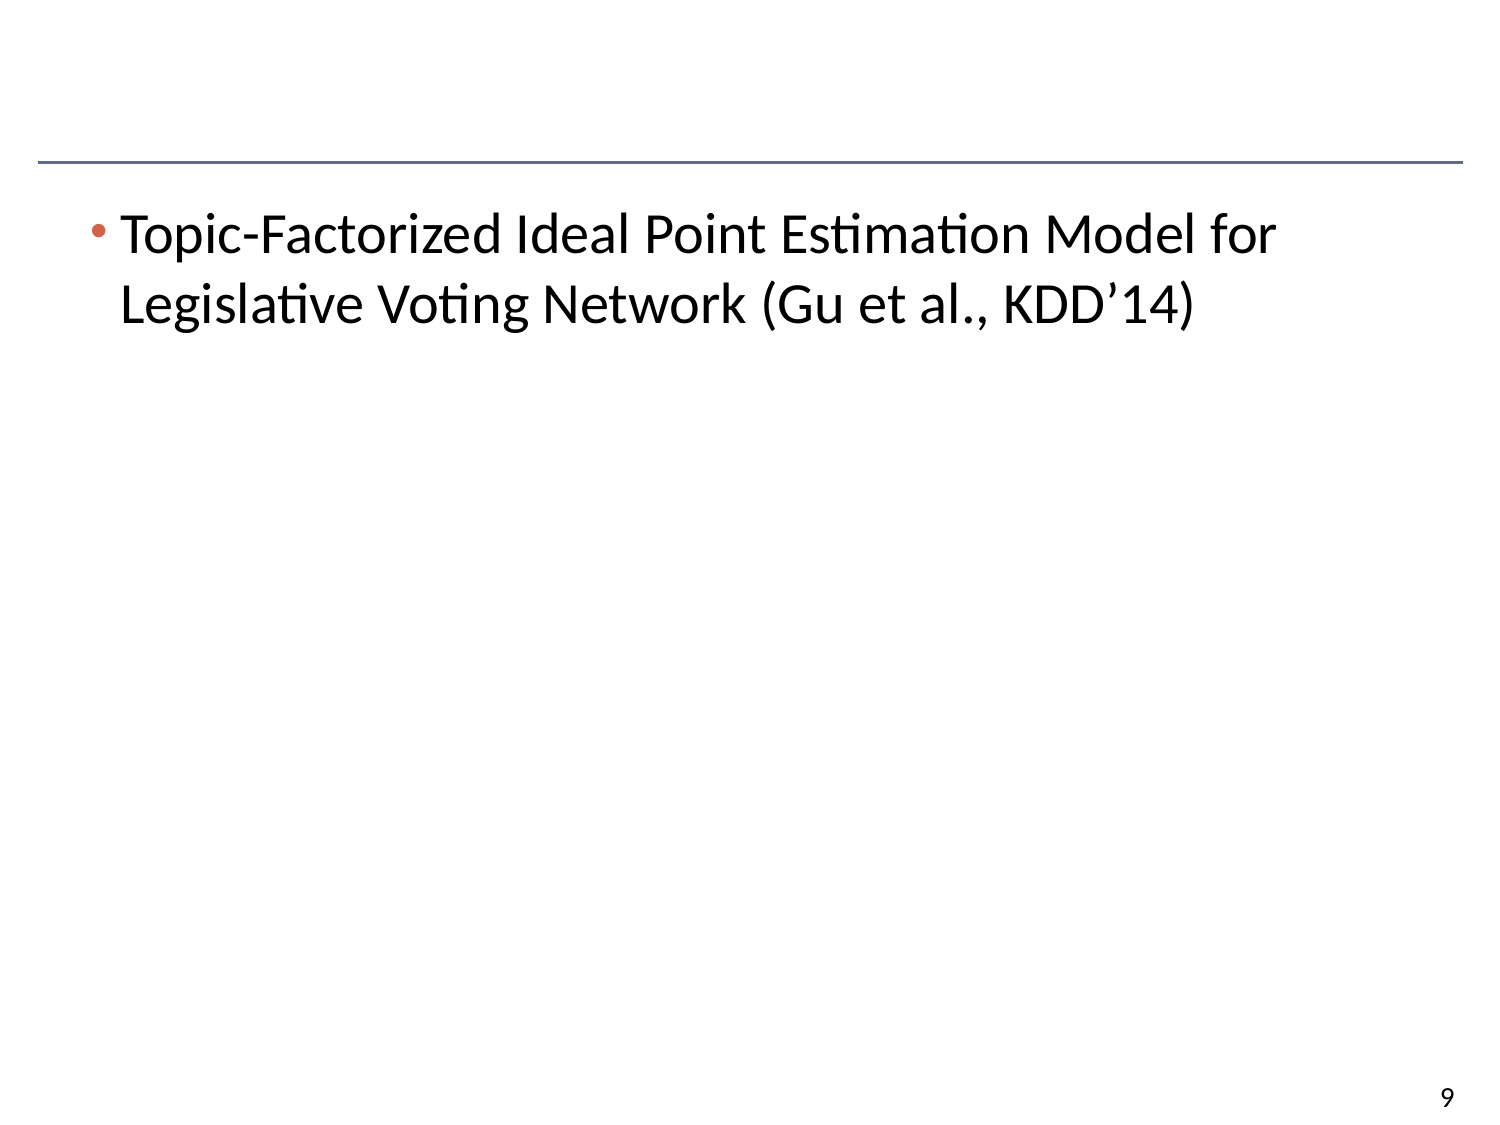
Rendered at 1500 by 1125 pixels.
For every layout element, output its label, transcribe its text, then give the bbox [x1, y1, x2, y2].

list Topic-Factorized Ideal Point Estimation Model for Legislative Voting Network (Gu et al., KDD’14) [75, 187, 1425, 1063]
slide_number 8 [1425, 1071, 1500, 1125]
